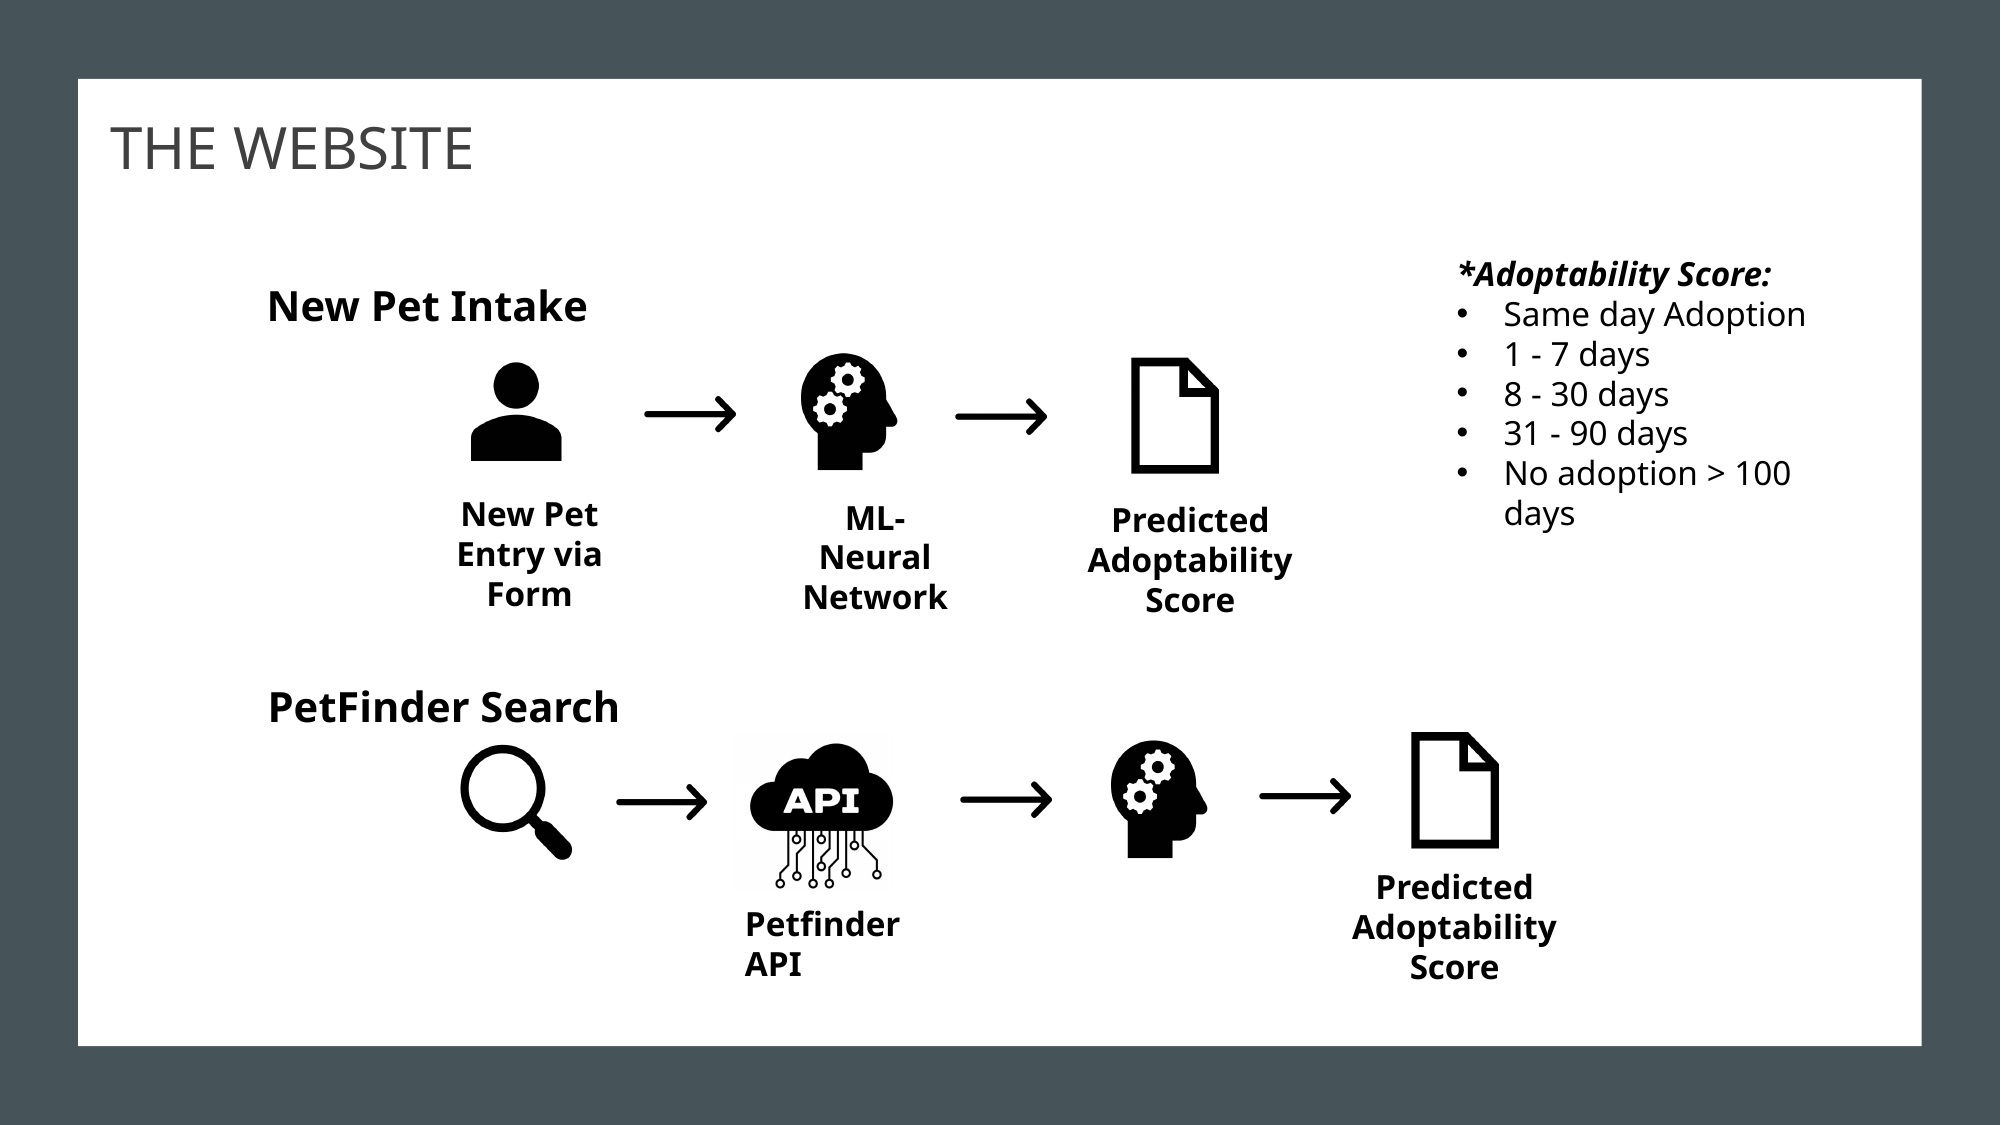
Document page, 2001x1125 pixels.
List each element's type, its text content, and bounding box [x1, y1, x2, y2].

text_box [251, 272, 1586, 949]
text_box *Adoptability Score: Same day Adoption 1 - 7 days 8 - 30 days 31 - 90 days No adoption > 100 days [1441, 245, 1834, 585]
text_box The website [95, 103, 1905, 194]
text_box [0, 0, 2000, 1125]
text_box [76, 77, 1924, 1048]
